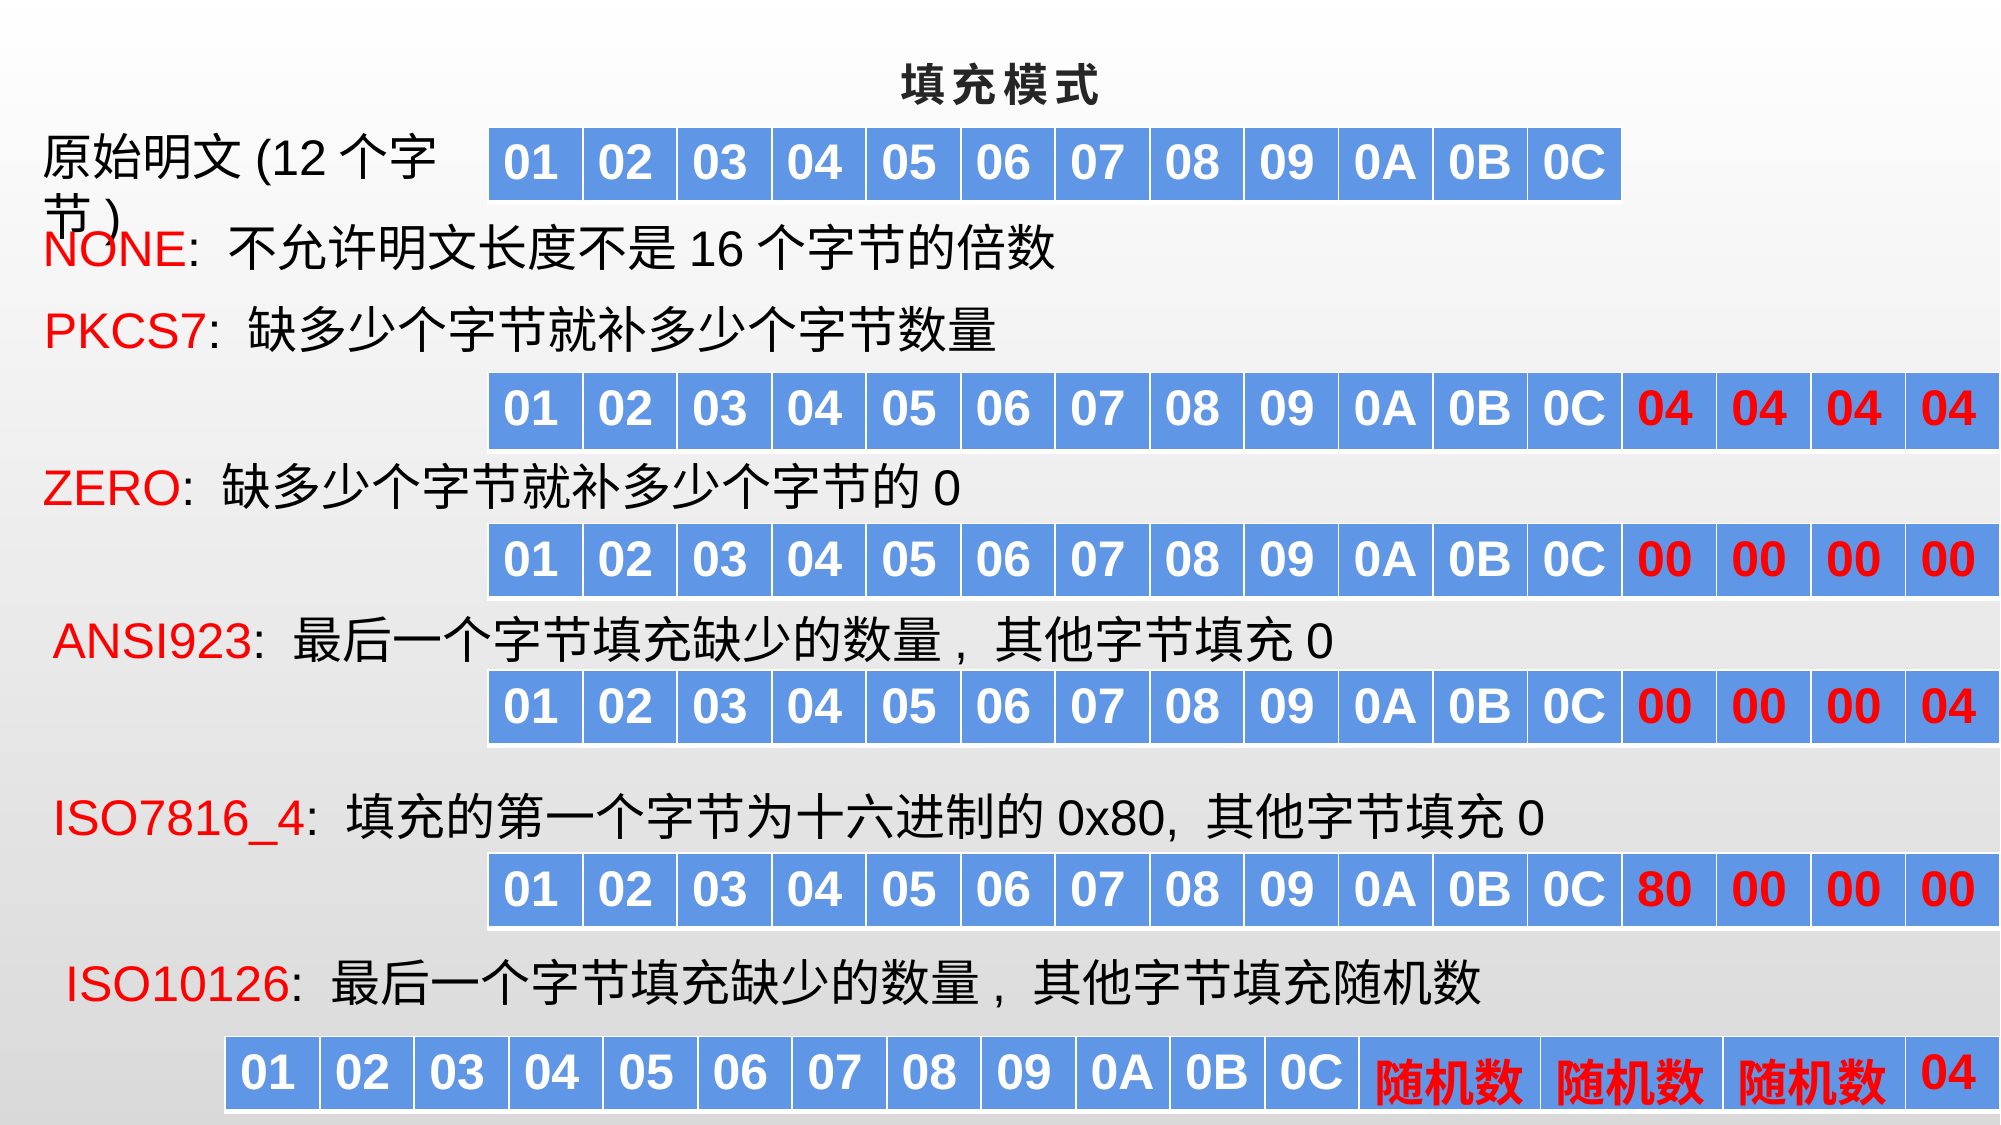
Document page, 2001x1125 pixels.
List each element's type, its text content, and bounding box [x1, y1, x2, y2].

table_header 01 [489, 524, 582, 596]
table_header 02 [584, 373, 676, 447]
table_header 0B [1434, 373, 1527, 449]
table_header 0B [1434, 524, 1527, 596]
table_header 07 [1056, 373, 1149, 447]
table_header 00 [1906, 524, 1999, 596]
table_header 07 [1056, 854, 1149, 926]
table_header 00 [1812, 524, 1905, 596]
table_header 07 [1056, 524, 1149, 596]
table_header 04 [1623, 373, 1716, 449]
title 填充模式 [196, 48, 1804, 119]
table_header 09 [1245, 524, 1338, 596]
table_header 0C [1528, 524, 1621, 596]
table_header 01 [226, 1037, 319, 1109]
table_header 00 [1717, 854, 1810, 926]
table_header 0A [1339, 524, 1432, 596]
table_header 03 [415, 1037, 508, 1109]
text_box ISO7816_4: 填充的第一个字节为十六进制的0x80, 其他字节填充0 [37, 778, 1584, 854]
text_box ANSI923: 最后一个字节填充缺少的数量, 其他字节填充0 [37, 601, 1810, 677]
table_header 04 [773, 854, 865, 926]
table_header 02 [584, 854, 676, 926]
table_header 01 [506, 128, 582, 200]
table_header 00 [1812, 671, 1905, 743]
table_header 随机数 [1724, 1037, 1905, 1109]
table_header 00 [1717, 524, 1810, 596]
table_header 0B [1434, 671, 1527, 743]
table_header 08 [1151, 854, 1243, 926]
table_header 01 [489, 854, 582, 926]
table_header 0A [1339, 671, 1432, 743]
table_header 00 [1623, 524, 1716, 596]
table_header 0A [1339, 854, 1432, 926]
table_header 00 [1906, 854, 1999, 926]
table_header 03 [678, 671, 771, 743]
table_header 随机数 [1541, 1037, 1722, 1109]
table_header 0C [1266, 1037, 1358, 1109]
table_header 08 [1151, 671, 1243, 743]
text_box ISO10126: 最后一个字节填充缺少的数量, 其他字节填充随机数 [50, 944, 1561, 1020]
table_header 09 [1245, 128, 1338, 200]
table_header 06 [962, 524, 1054, 596]
table_header 06 [962, 854, 1054, 926]
table_header 09 [1245, 373, 1338, 447]
table_header 0B [1434, 854, 1527, 926]
table_header 06 [699, 1037, 791, 1109]
table_header 0C [1528, 373, 1621, 449]
table_header 04 [1812, 373, 1905, 449]
table_header 随机数 [1360, 1037, 1540, 1109]
table_header 80 [1623, 854, 1716, 926]
table_header 06 [962, 373, 1054, 447]
table_header 0B [1434, 128, 1527, 200]
table_header 04 [773, 671, 865, 743]
table_header 0A [1077, 1037, 1169, 1109]
table_header 09 [982, 1037, 1075, 1109]
table_header 00 [1812, 854, 1905, 926]
table_header 02 [584, 128, 676, 200]
table_header 06 [962, 671, 1054, 743]
table_header 08 [1151, 373, 1243, 447]
table_header 09 [1245, 671, 1338, 743]
table_header 07 [793, 1037, 886, 1109]
table_header 03 [678, 128, 771, 200]
table_header 01 [489, 373, 582, 447]
text_box ZERO: 缺多少个字节就补多少个字节的0 [27, 447, 1358, 523]
table_header 04 [773, 524, 865, 596]
table_header 06 [962, 128, 1054, 200]
table_header 02 [584, 524, 676, 596]
table_header 07 [1056, 671, 1149, 743]
table_header 05 [867, 854, 960, 926]
table_header 08 [1151, 524, 1243, 596]
table_header 05 [604, 1037, 697, 1109]
text_box PKCS7: 缺多少个字节就补多少个字节数量 [29, 290, 1653, 366]
table_header 02 [321, 1037, 413, 1109]
table_header 04 [773, 128, 865, 200]
text_box 原始明文(12个字节) [27, 118, 506, 208]
table_header 03 [678, 373, 771, 447]
table_header 0C [1528, 128, 1621, 200]
table_header 0A [1339, 128, 1432, 200]
table_header 05 [867, 128, 960, 200]
table_header 04 [1906, 671, 1999, 743]
table_header 09 [1245, 854, 1338, 926]
table_header 01 [489, 671, 582, 743]
table_header 02 [584, 671, 676, 743]
table_header 04 [1717, 373, 1810, 449]
table_header 00 [1717, 671, 1810, 743]
table_header 04 [510, 1037, 602, 1109]
text_box NONE: 不允许明文长度不是16个字节的倍数 [27, 208, 1584, 284]
table_header 00 [1623, 671, 1716, 743]
table_header 0B [1171, 1037, 1264, 1109]
table_header 03 [678, 524, 771, 596]
table_header 08 [888, 1037, 980, 1109]
table_header 07 [1056, 128, 1149, 200]
table_header 04 [773, 373, 865, 447]
table_header 04 [1906, 1037, 1999, 1109]
table_header 05 [867, 373, 960, 447]
table_header 0C [1528, 671, 1621, 743]
table_header 05 [867, 524, 960, 596]
table_header 0C [1528, 854, 1621, 926]
table_header 08 [1151, 128, 1243, 200]
table_header 0A [1339, 373, 1432, 449]
table_header 05 [867, 671, 960, 743]
table_header 04 [1906, 373, 1999, 449]
table_header 03 [678, 854, 771, 926]
